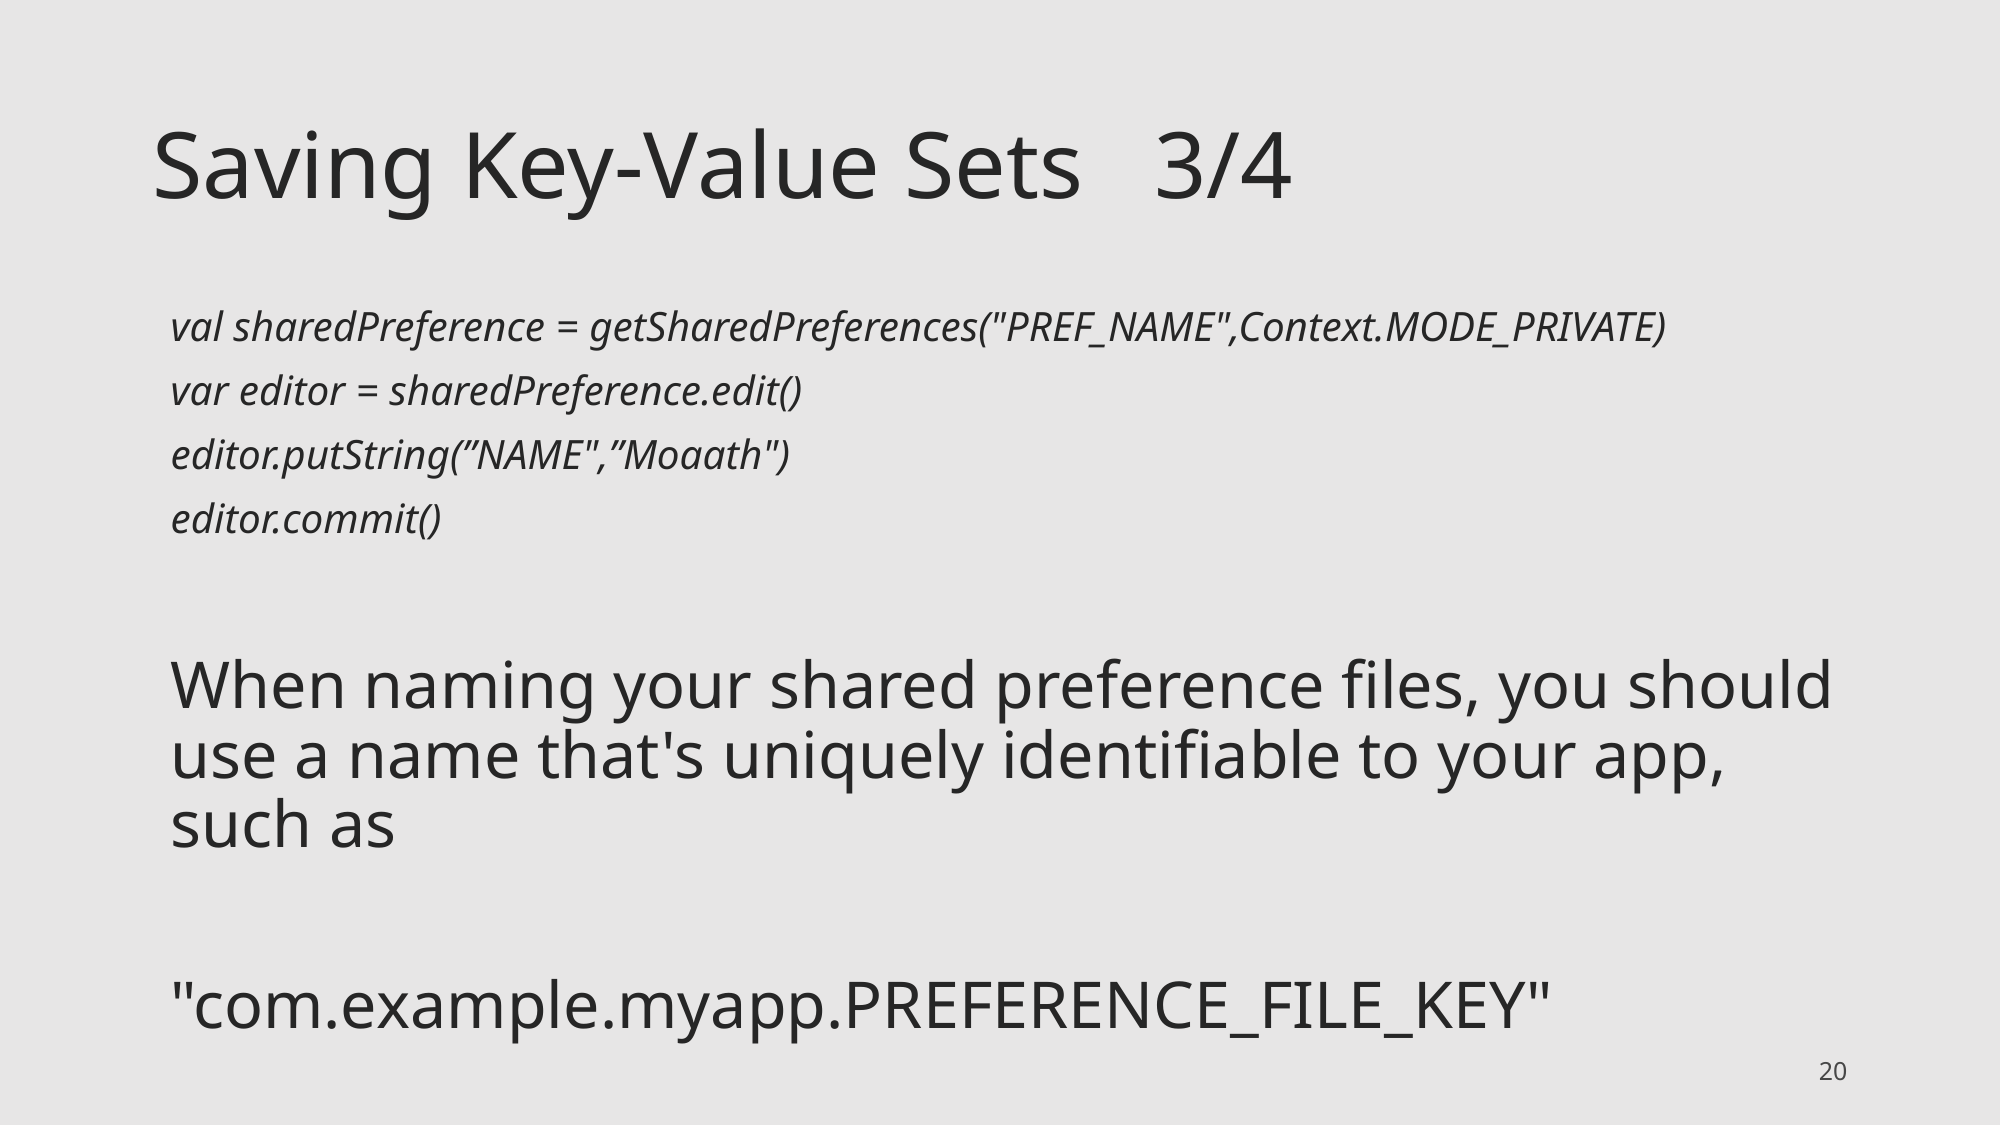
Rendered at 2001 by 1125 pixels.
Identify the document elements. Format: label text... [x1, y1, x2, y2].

title Saving Key-Value Sets 3/4 [137, 59, 1863, 278]
slide_number 20 [1412, 1042, 1863, 1103]
list val sharedPreference = getSharedPreferences("PREF_NAME",Context.MODE_PRIVATE) var editor = sharedPreference.edit() editor.putString(”NAME",”Moaath") editor.commit() When naming your shared preference files, you should use a name that's uniquely identifiable to your app, such as "com.example.myapp.PREFERENCE_FILE_KEY" [137, 299, 1863, 1052]
